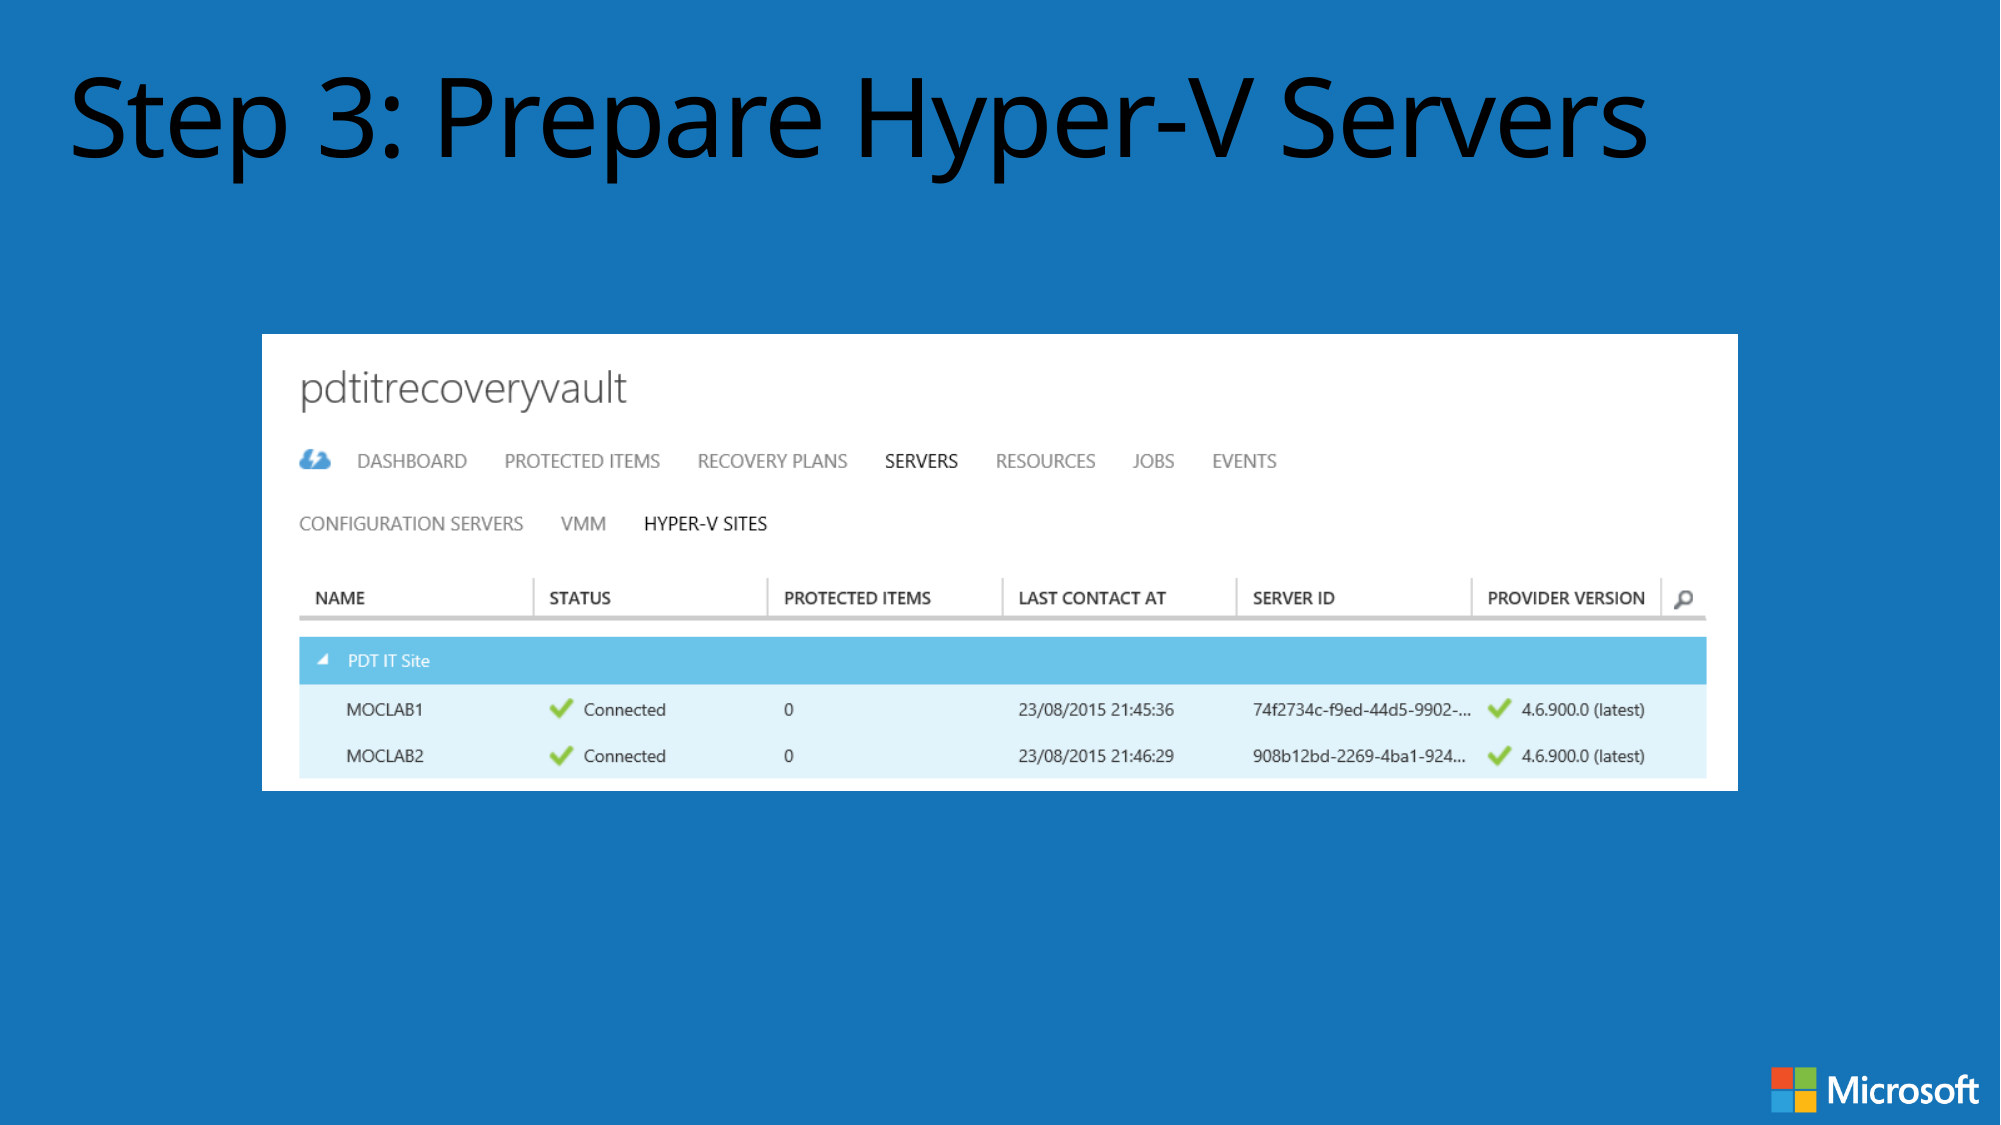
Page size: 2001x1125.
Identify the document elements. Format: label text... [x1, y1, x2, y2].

picture [262, 334, 1738, 791]
title Step 3: Prepare Hyper-V Servers [44, 47, 1938, 196]
picture [1770, 1066, 1980, 1113]
